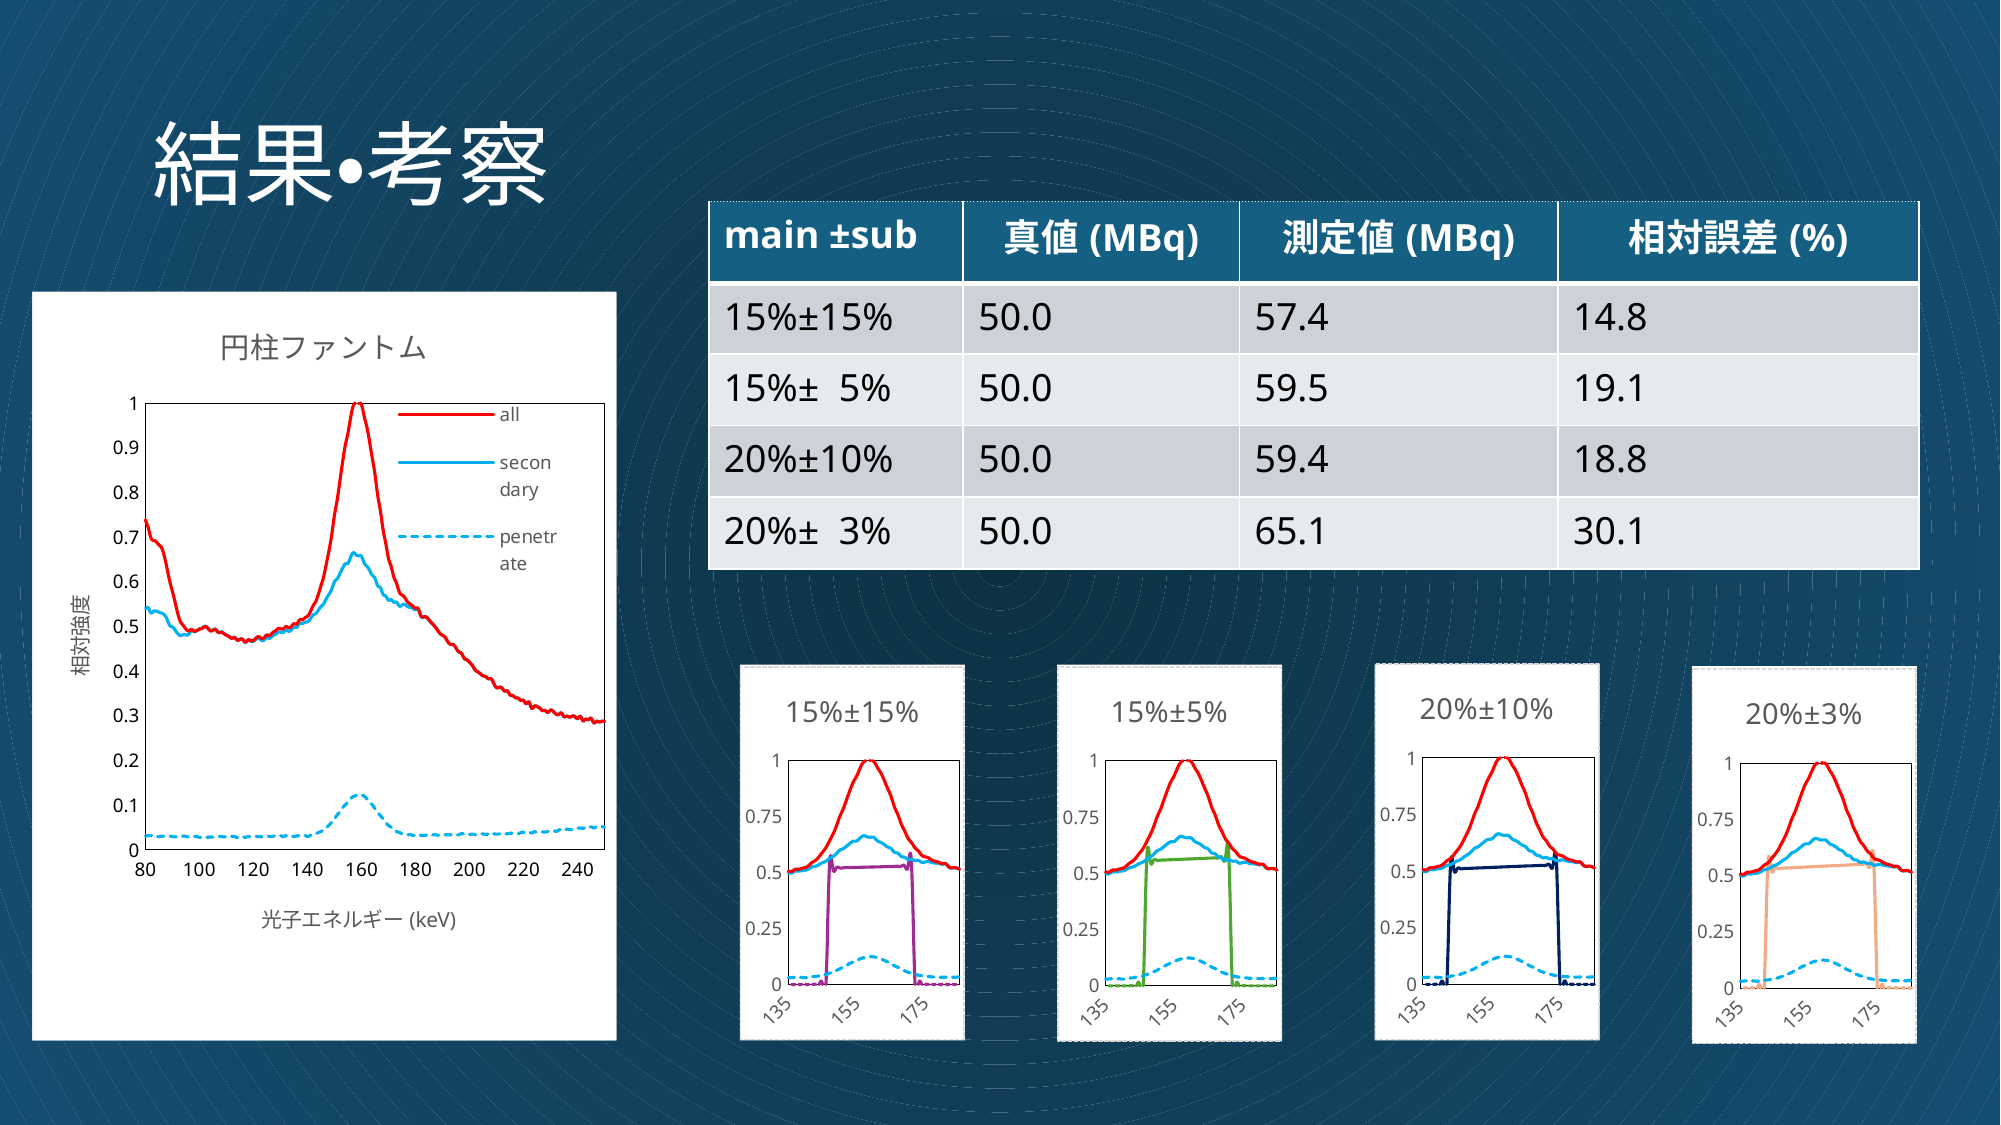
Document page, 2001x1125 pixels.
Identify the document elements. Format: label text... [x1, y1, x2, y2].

chart [1373, 662, 1600, 1042]
table_cell 50.0 [964, 355, 1239, 425]
table_cell 19.1 [1559, 355, 1918, 425]
table_cell 15%±15% [710, 286, 962, 353]
title 結果・考察 [137, 59, 1863, 278]
table_header 真値(MBq) [964, 201, 1239, 281]
table_cell 20%±10% [710, 426, 962, 496]
table_cell 18.8 [1559, 426, 1918, 496]
table_cell 65.1 [1240, 498, 1557, 568]
table_cell 20%± 3% [710, 498, 962, 568]
table_header 測定値(MBq) [1240, 201, 1557, 281]
table_cell 50.0 [964, 426, 1239, 496]
table_cell 57.4 [1240, 286, 1557, 353]
table_cell 59.4 [1240, 426, 1557, 496]
table_header main ±sub [710, 201, 962, 281]
chart [1691, 665, 1918, 1045]
table_cell 59.5 [1240, 355, 1557, 425]
chart [739, 664, 966, 1041]
table_cell 50.0 [964, 286, 1239, 353]
table_header 相対誤差(%) [1559, 201, 1918, 281]
table_cell 15%± 5% [710, 355, 962, 425]
chart [1056, 664, 1283, 1043]
table_cell 50.0 [964, 498, 1239, 568]
table_cell 30.1 [1559, 498, 1918, 568]
table_cell 14.8 [1559, 286, 1918, 353]
chart [31, 291, 617, 1041]
